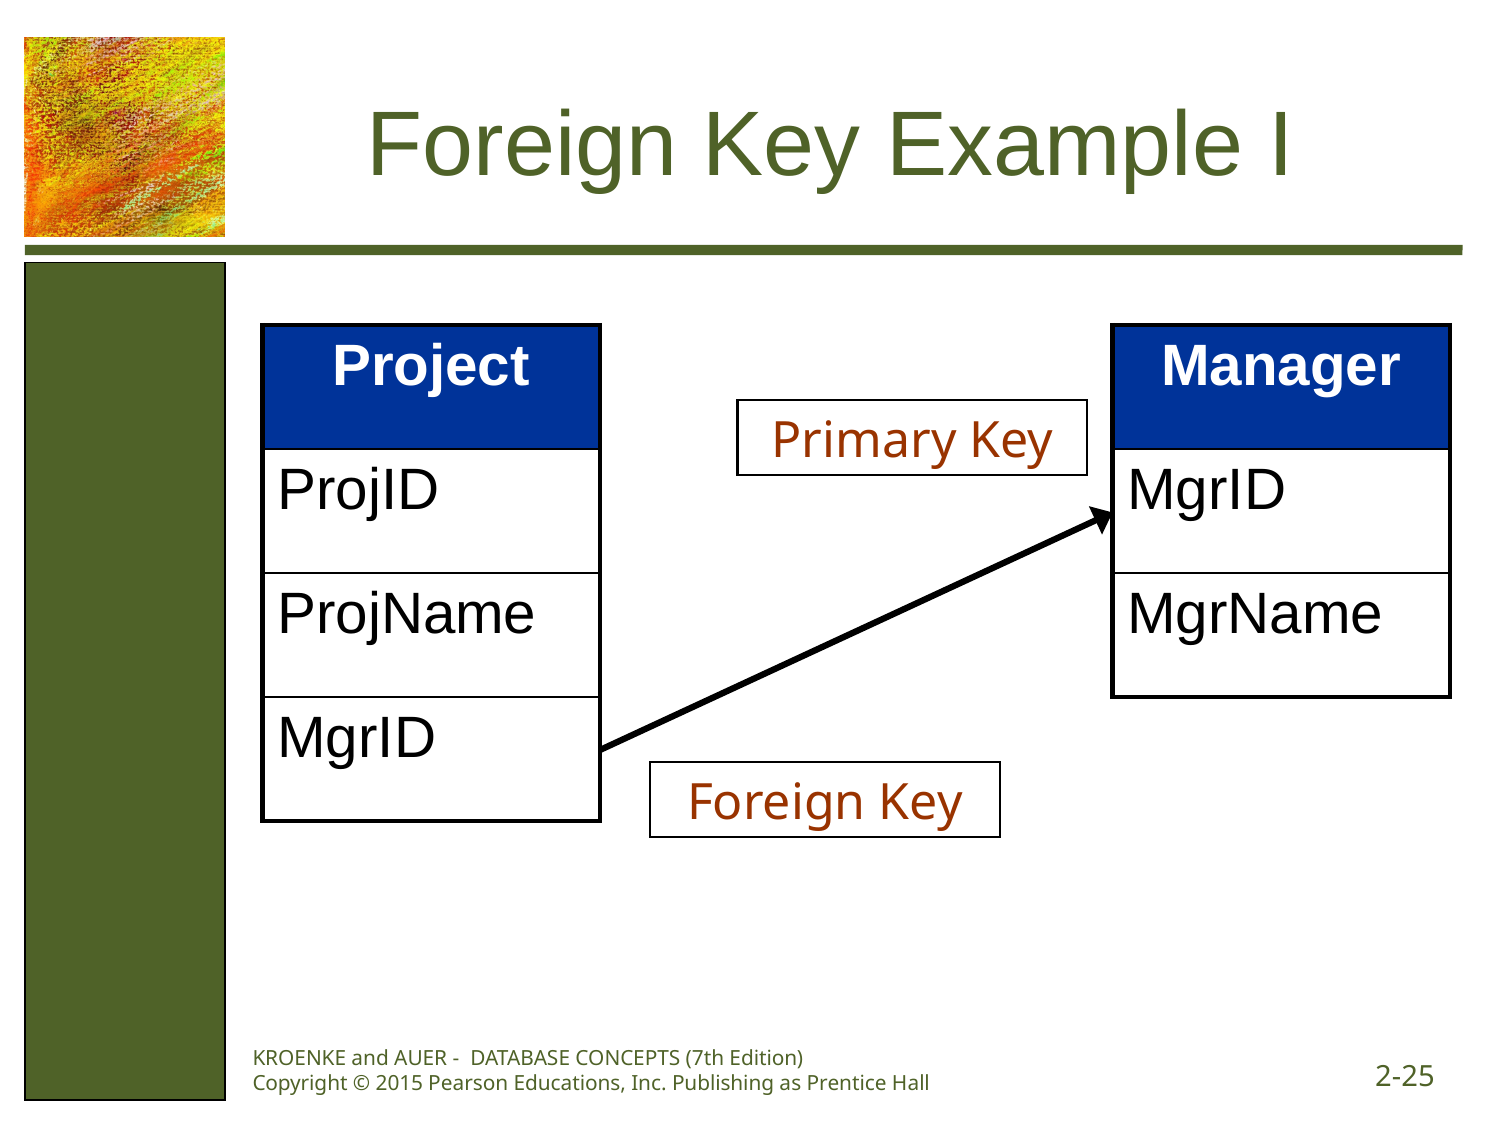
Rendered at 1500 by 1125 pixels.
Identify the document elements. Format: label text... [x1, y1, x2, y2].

picture [24, 37, 225, 237]
table_header Project [265, 327, 598, 448]
footer KROENKE and AUER - DATABASE CONCEPTS (7th Edition) Copyright © 2015 Pearson Educations, Inc. Publishing as Prentice Hall [237, 1037, 1088, 1104]
title Foreign Key Example I [237, 44, 1426, 233]
table_cell ProjName [265, 574, 598, 696]
text_box Foreign Key [650, 762, 1000, 838]
slide_number 2-25 [1287, 1049, 1451, 1103]
text_box [599, 508, 1113, 751]
table_cell MgrID [265, 698, 598, 819]
table_cell MgrName [1115, 574, 1448, 695]
table_header Manager [1115, 327, 1448, 448]
text_box Primary Key [737, 399, 1088, 475]
table_cell MgrID [1115, 450, 1448, 572]
table_cell ProjID [265, 450, 598, 572]
